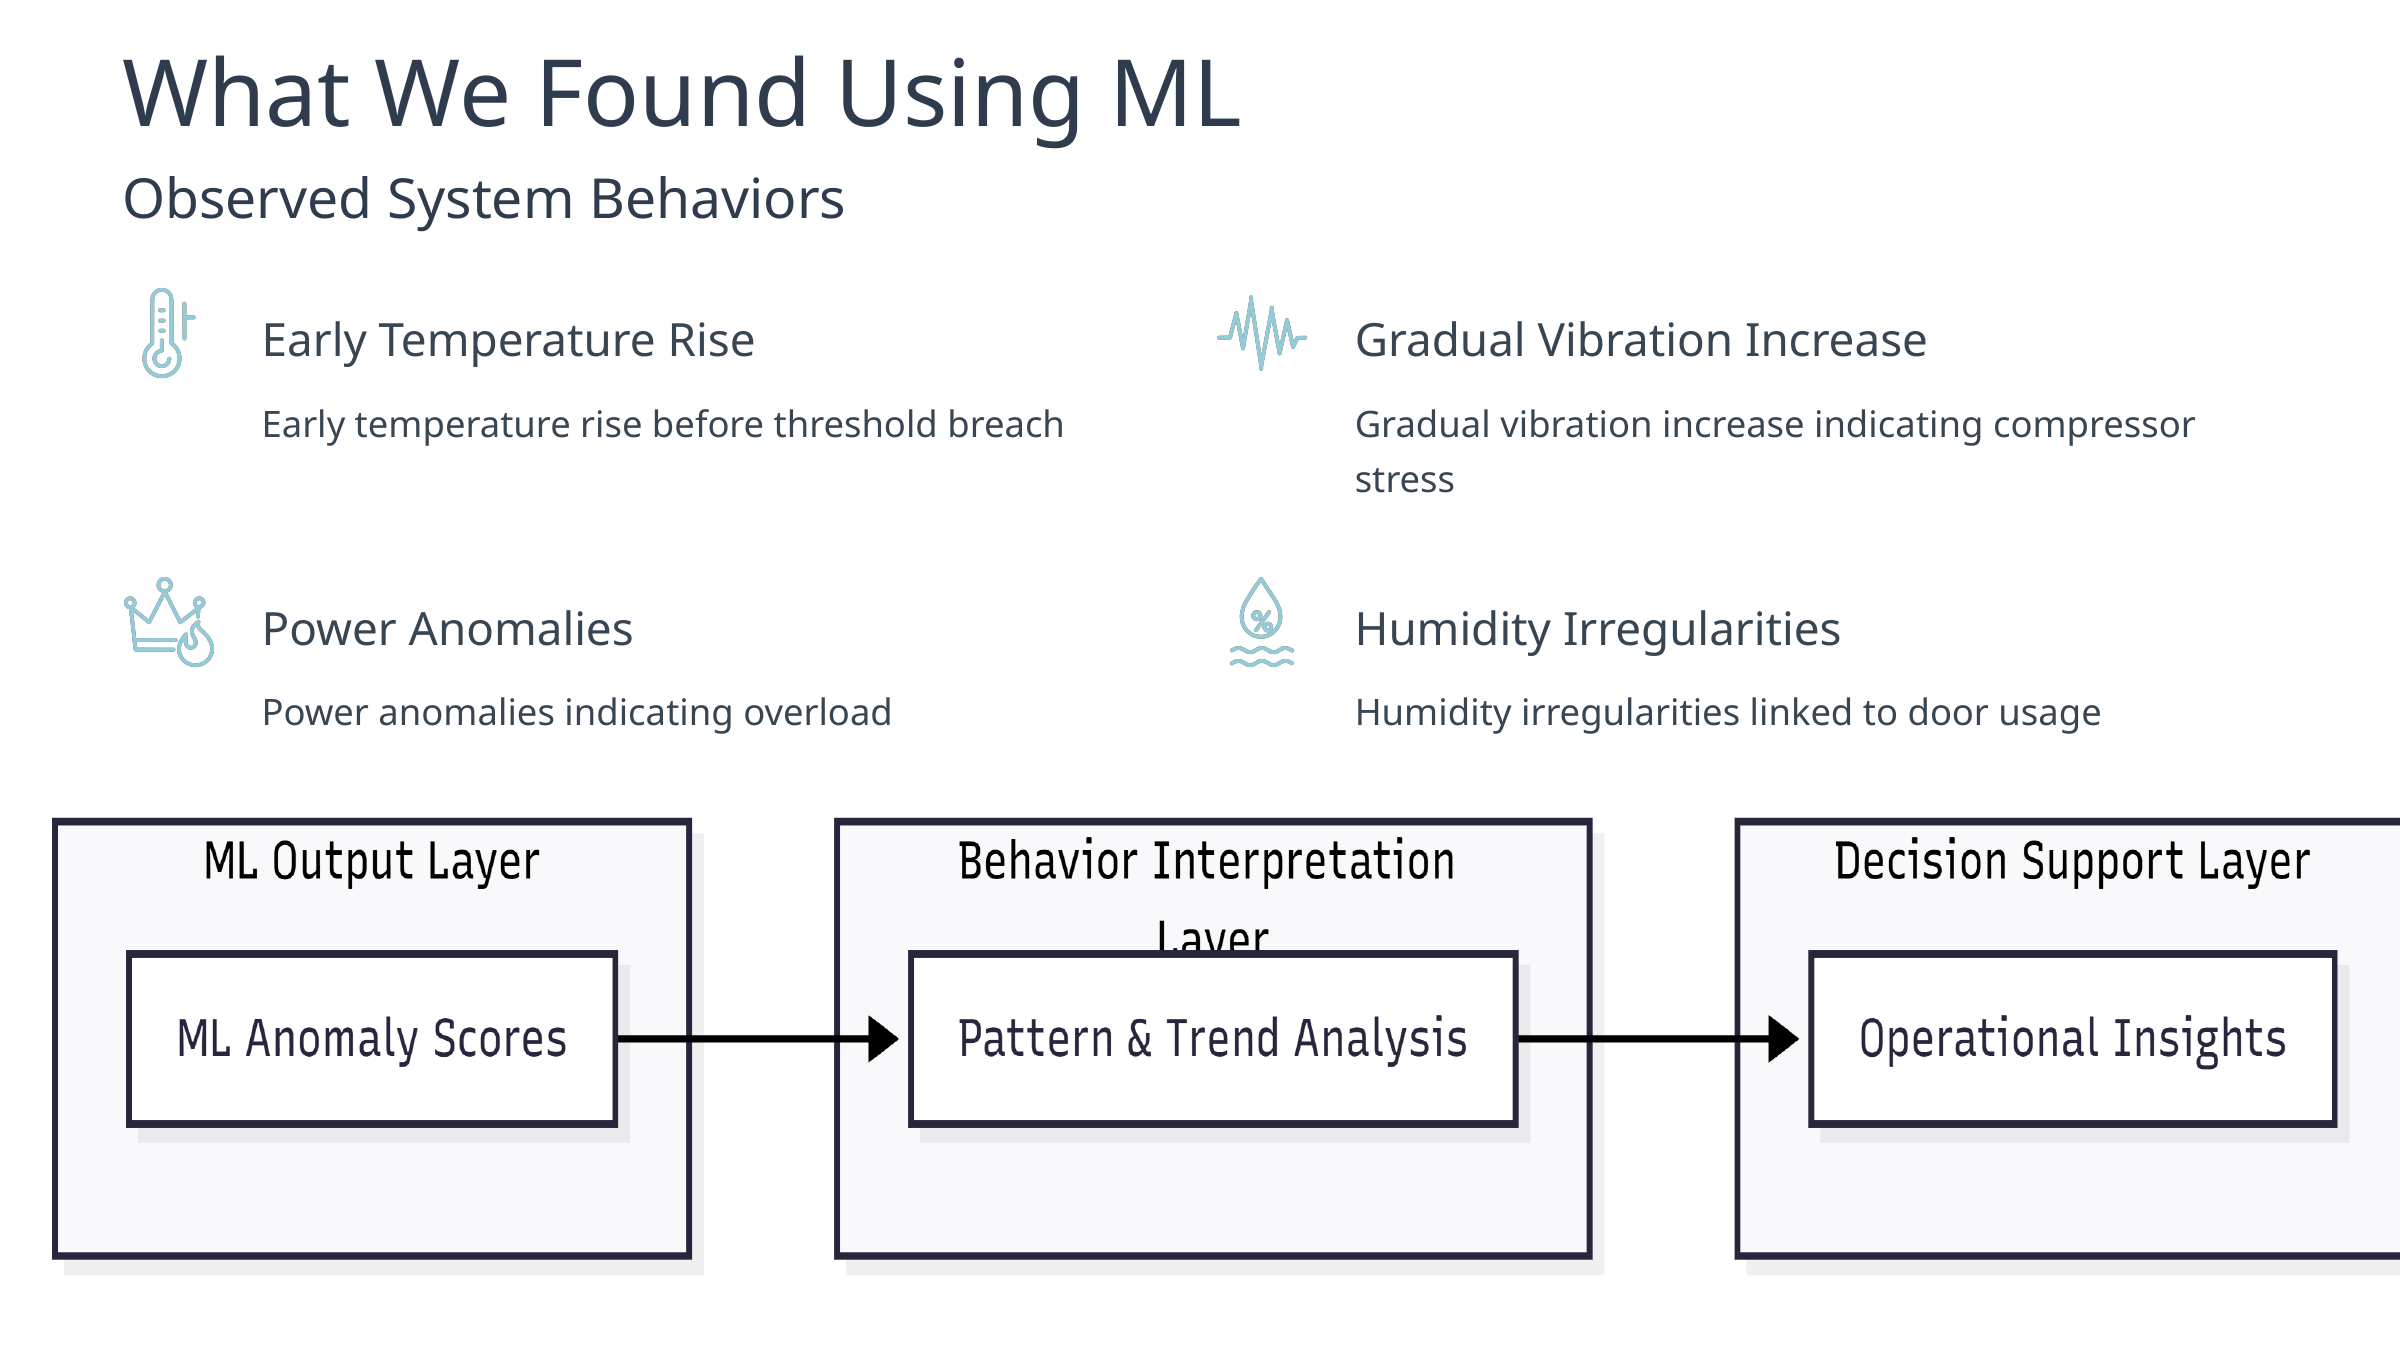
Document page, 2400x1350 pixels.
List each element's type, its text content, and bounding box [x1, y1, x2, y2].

text_box Early temperature rise before threshold breach [261, 389, 1169, 445]
picture [122, 575, 216, 669]
text_box Humidity Irregularities [1354, 597, 1820, 656]
picture [31, 789, 2400, 1288]
picture [1215, 575, 1309, 669]
picture [1215, 286, 1309, 380]
text_box Gradual Vibration Increase [1354, 308, 1917, 367]
text_box Power Anomalies [261, 597, 727, 656]
text_box Humidity irregularities linked to door usage [1354, 677, 2262, 734]
text_box Early Temperature Rise [261, 308, 752, 367]
text_box What We Found Using ML [122, 29, 1224, 147]
text_box Observed System Behaviors [122, 161, 837, 231]
picture [122, 286, 216, 380]
text_box Power anomalies indicating overload [261, 677, 1169, 734]
text_box Gradual vibration increase indicating compressor stress [1354, 389, 2262, 501]
